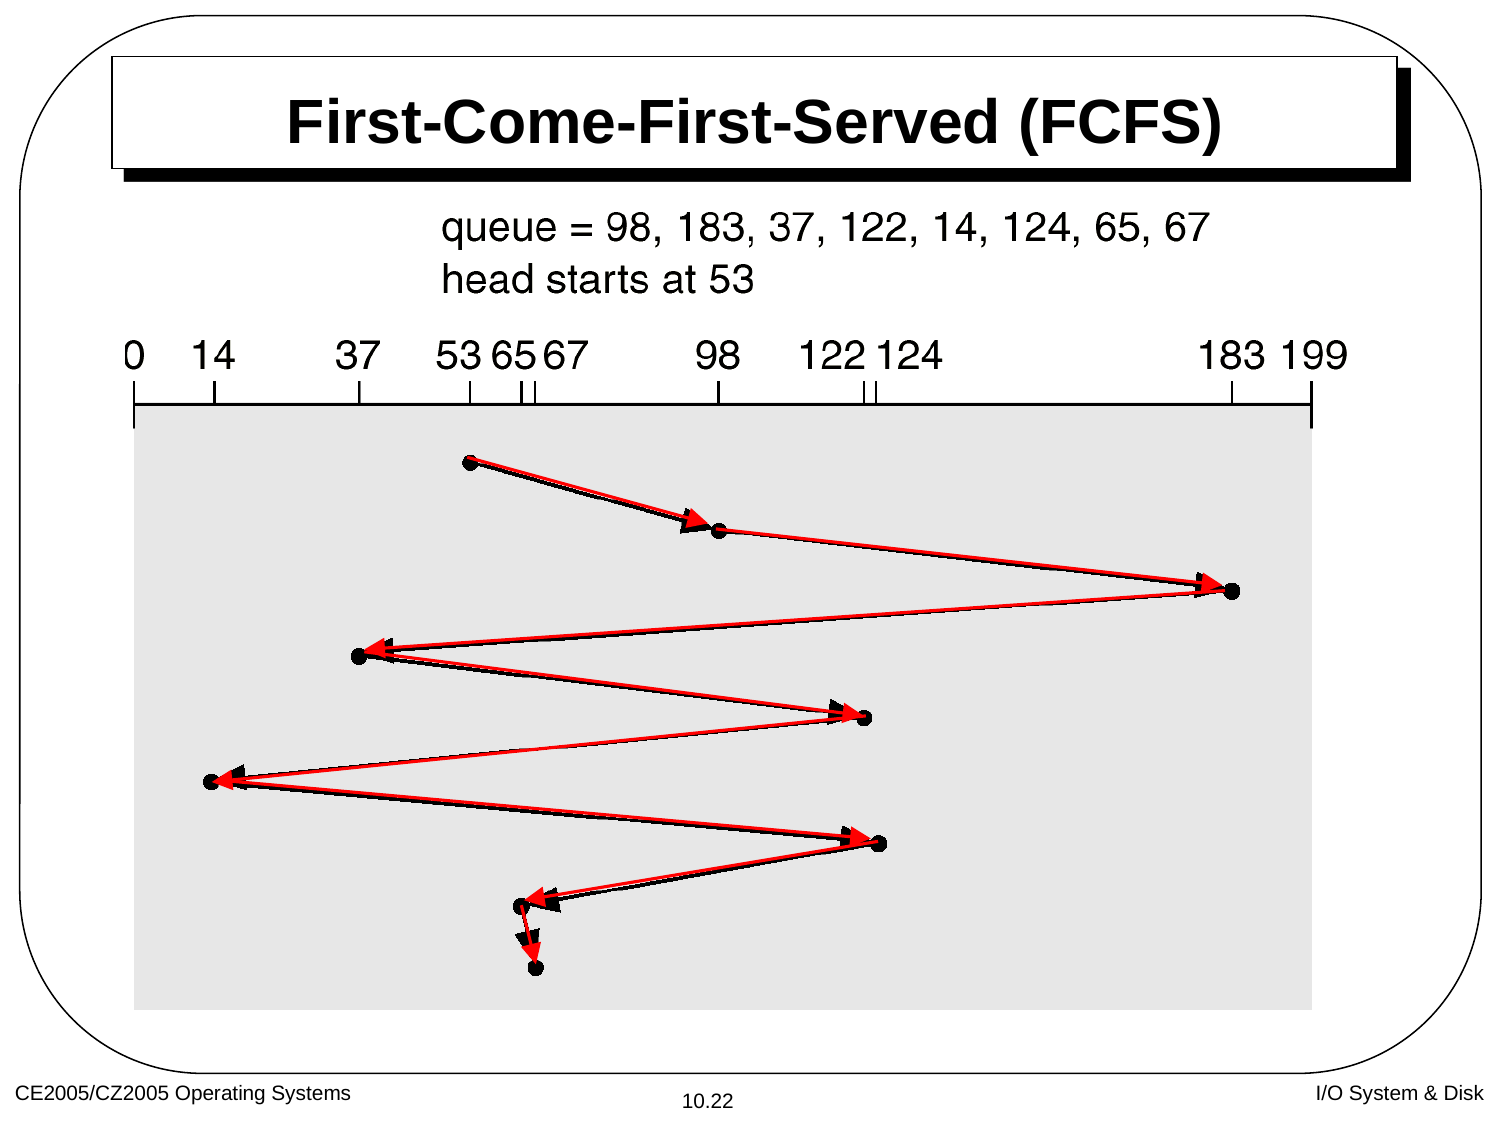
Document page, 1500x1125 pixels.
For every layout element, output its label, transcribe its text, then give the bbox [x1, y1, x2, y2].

picture [124, 204, 1351, 1010]
title First-Come-First-Served (FCFS) [190, 81, 1321, 157]
